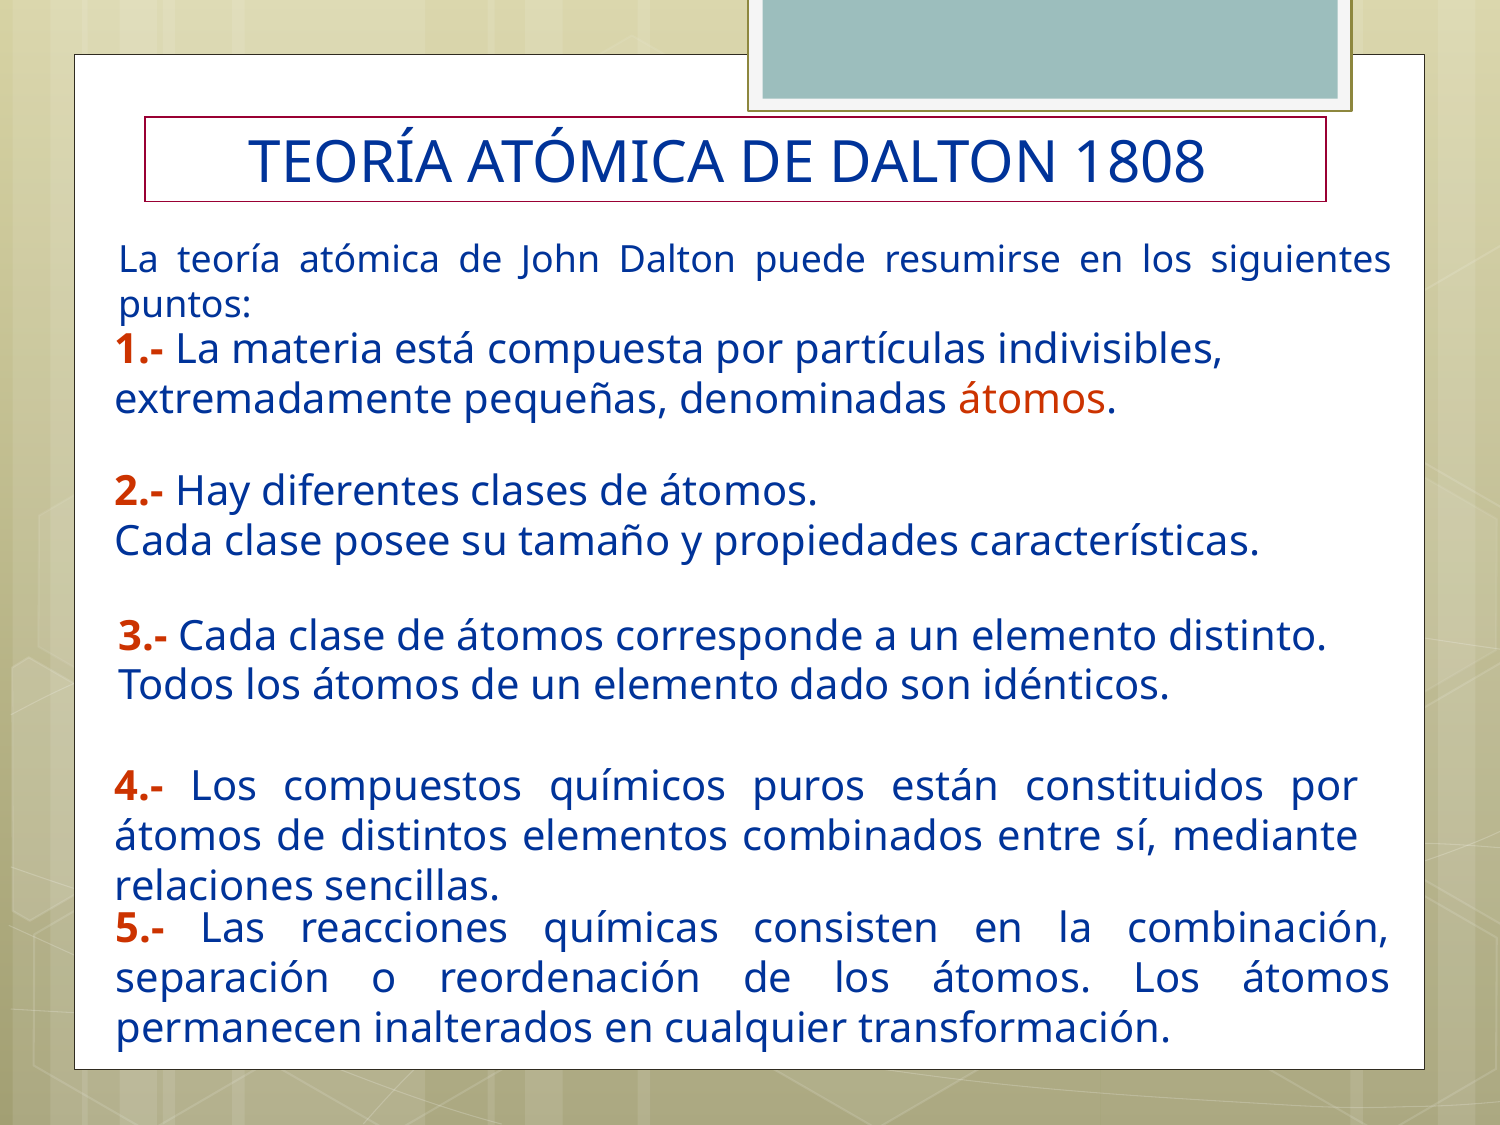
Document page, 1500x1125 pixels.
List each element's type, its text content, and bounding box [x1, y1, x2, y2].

text_box 3.- Cada clase de átomos corresponde a un elemento distinto. Todos los átomos de un elemento dado son idénticos. [103, 601, 1403, 716]
text_box La teoría atómica de John Dalton puede resumirse en los siguientes puntos: [103, 227, 1408, 333]
text_box 1.- La materia está compuesta por partículas indivisibles, extremadamente pequeñas, denominadas átomos. [100, 314, 1388, 430]
text_box 5.- Las reacciones químicas consisten en la combinación, separación o reordenación de los átomos. Los átomos permanecen inalterados en cualquier transformación. [101, 893, 1406, 1058]
text_box 4.- Los compuestos químicos puros están constituidos por átomos de distintos elementos combinados entre sí, mediante relaciones sencillas. [99, 751, 1375, 917]
text_box TEORÍA ATÓMICA DE DALTON 1808 [144, 116, 1327, 202]
text_box 2.- Hay diferentes clases de átomos. Cada clase posee su tamaño y propiedades características. [100, 456, 1389, 571]
